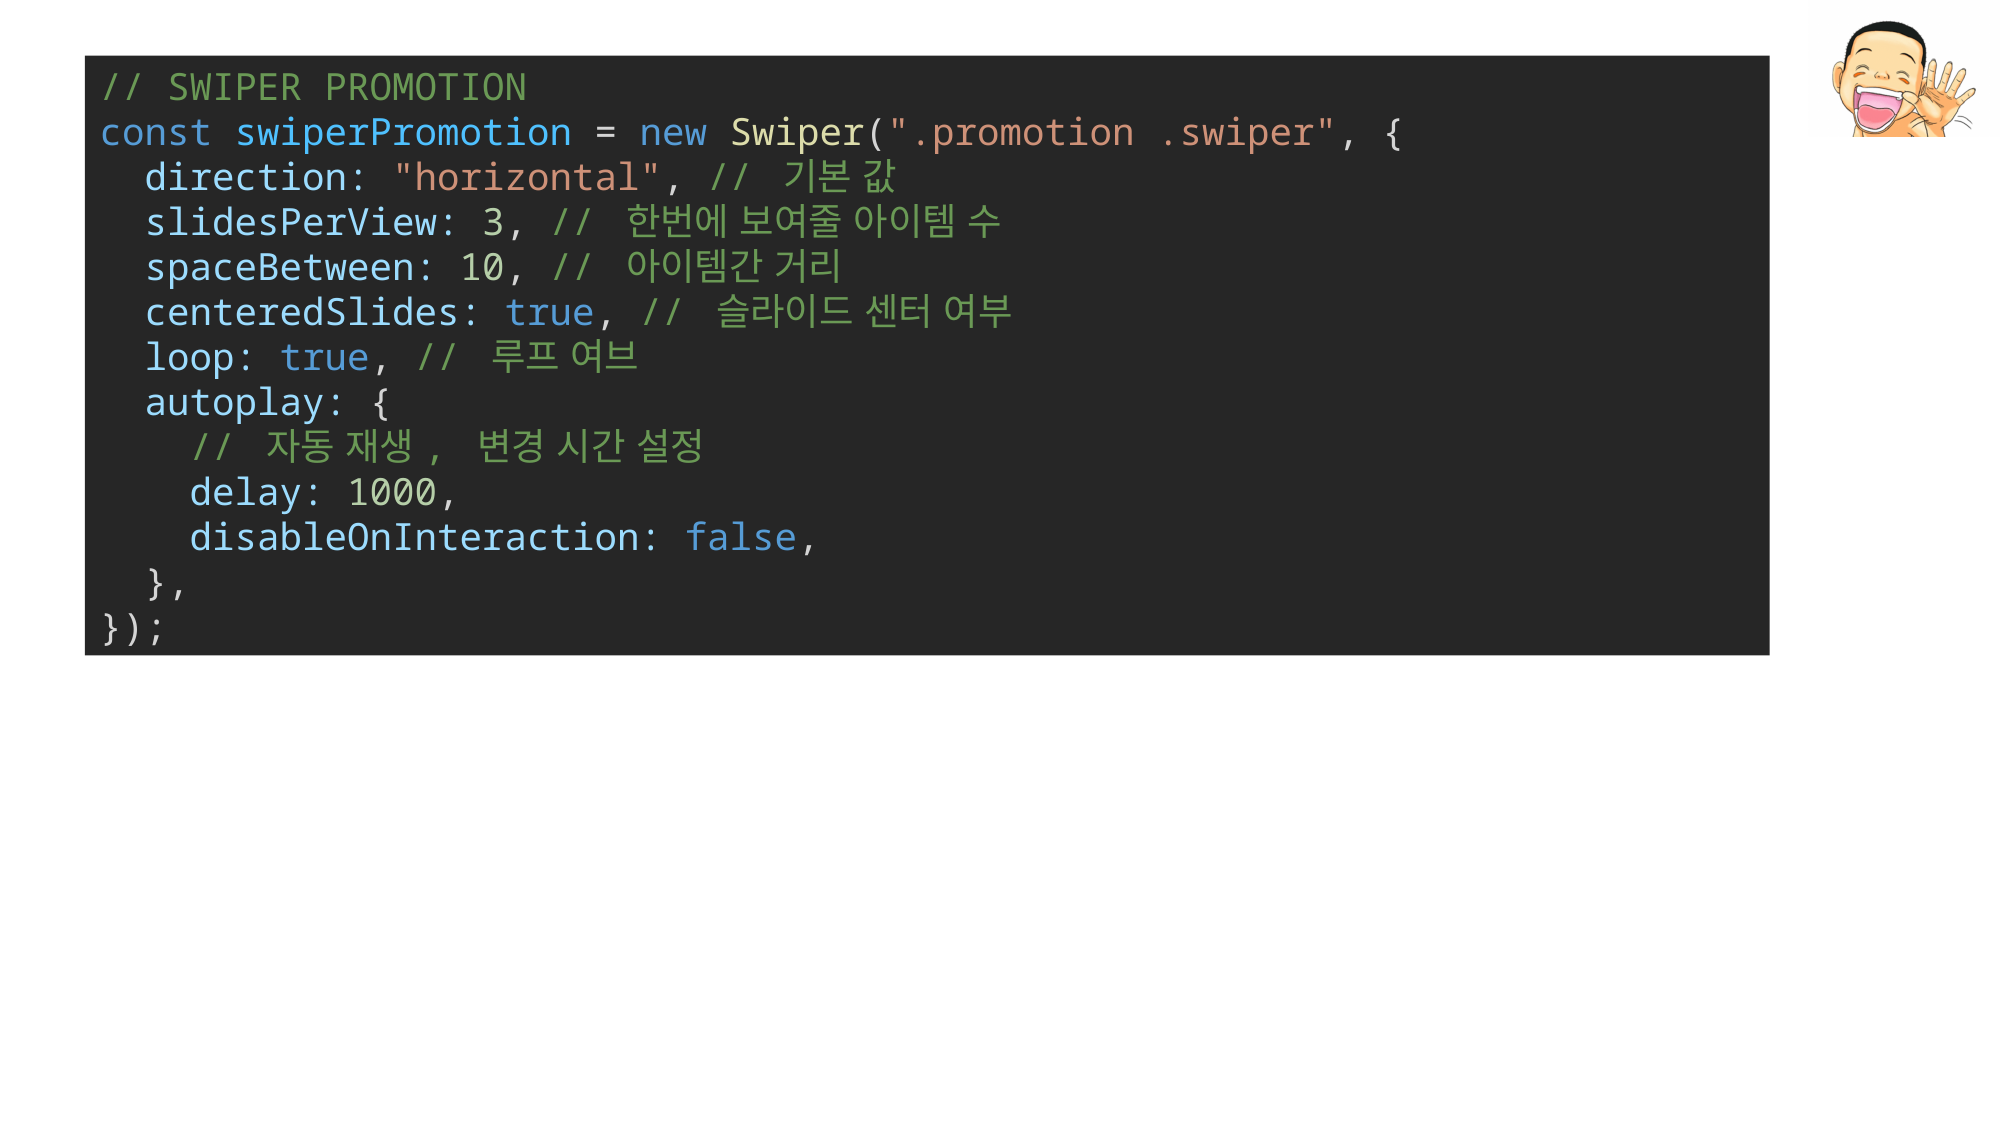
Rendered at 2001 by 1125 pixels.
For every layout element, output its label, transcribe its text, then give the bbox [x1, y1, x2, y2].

picture [1808, 0, 2000, 137]
text_box // SWIPER PROMOTION const swiperPromotion = new Swiper(".promotion .swiper", { direction: "horizontal", // 기본 값 slidesPerView: 3, // 한번에 보여줄 아이템 수 spaceBetween: 10, // 아이템간 거리 centeredSlides: true, // 슬라이드 센터 여부 loop: true, // 루프 여브 autoplay: { // 자동 재생, 변경 시간 설정 delay: 1000, disableOnInteraction: false, }, }); [84, 55, 1770, 656]
